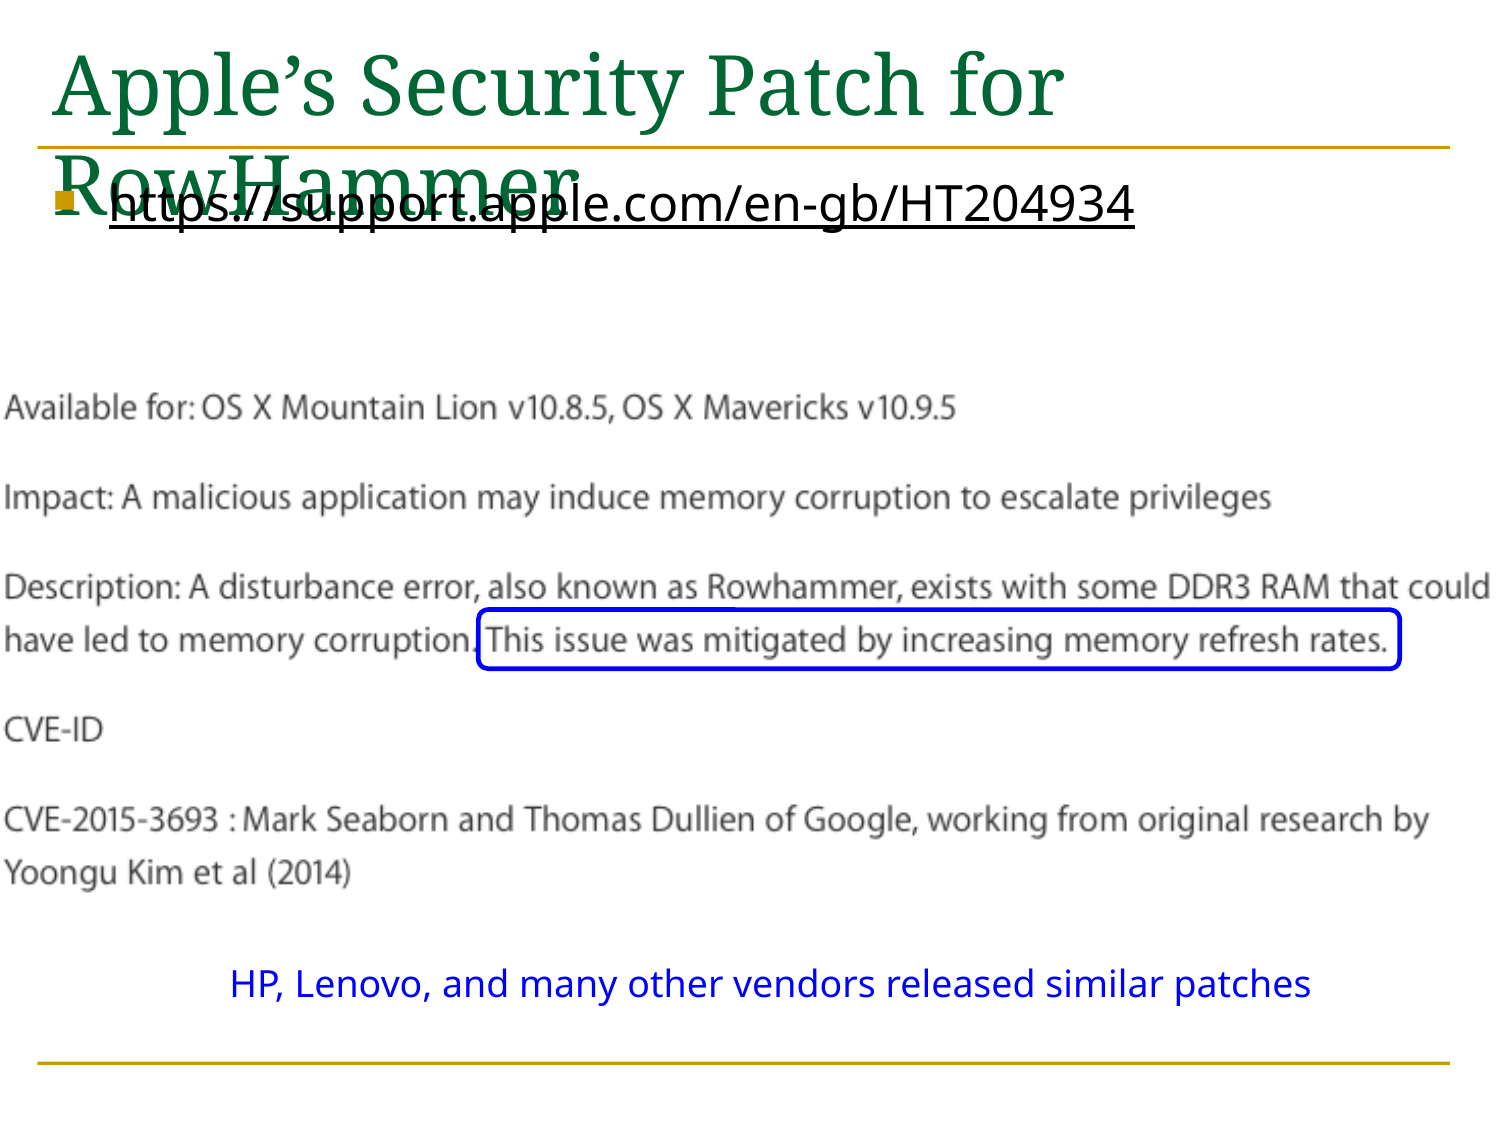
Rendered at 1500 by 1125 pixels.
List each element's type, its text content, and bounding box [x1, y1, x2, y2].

title Apple’s Security Patch for RowHammer [37, 24, 1450, 163]
list https://support.apple.com/en-gb/HT204934 [37, 163, 1450, 381]
picture [0, 383, 1500, 906]
text_box HP, Lenovo, and many other vendors released similar patches [214, 952, 1328, 1012]
list https://support.apple.com/en-gb/HT204934 [37, 914, 1450, 1016]
